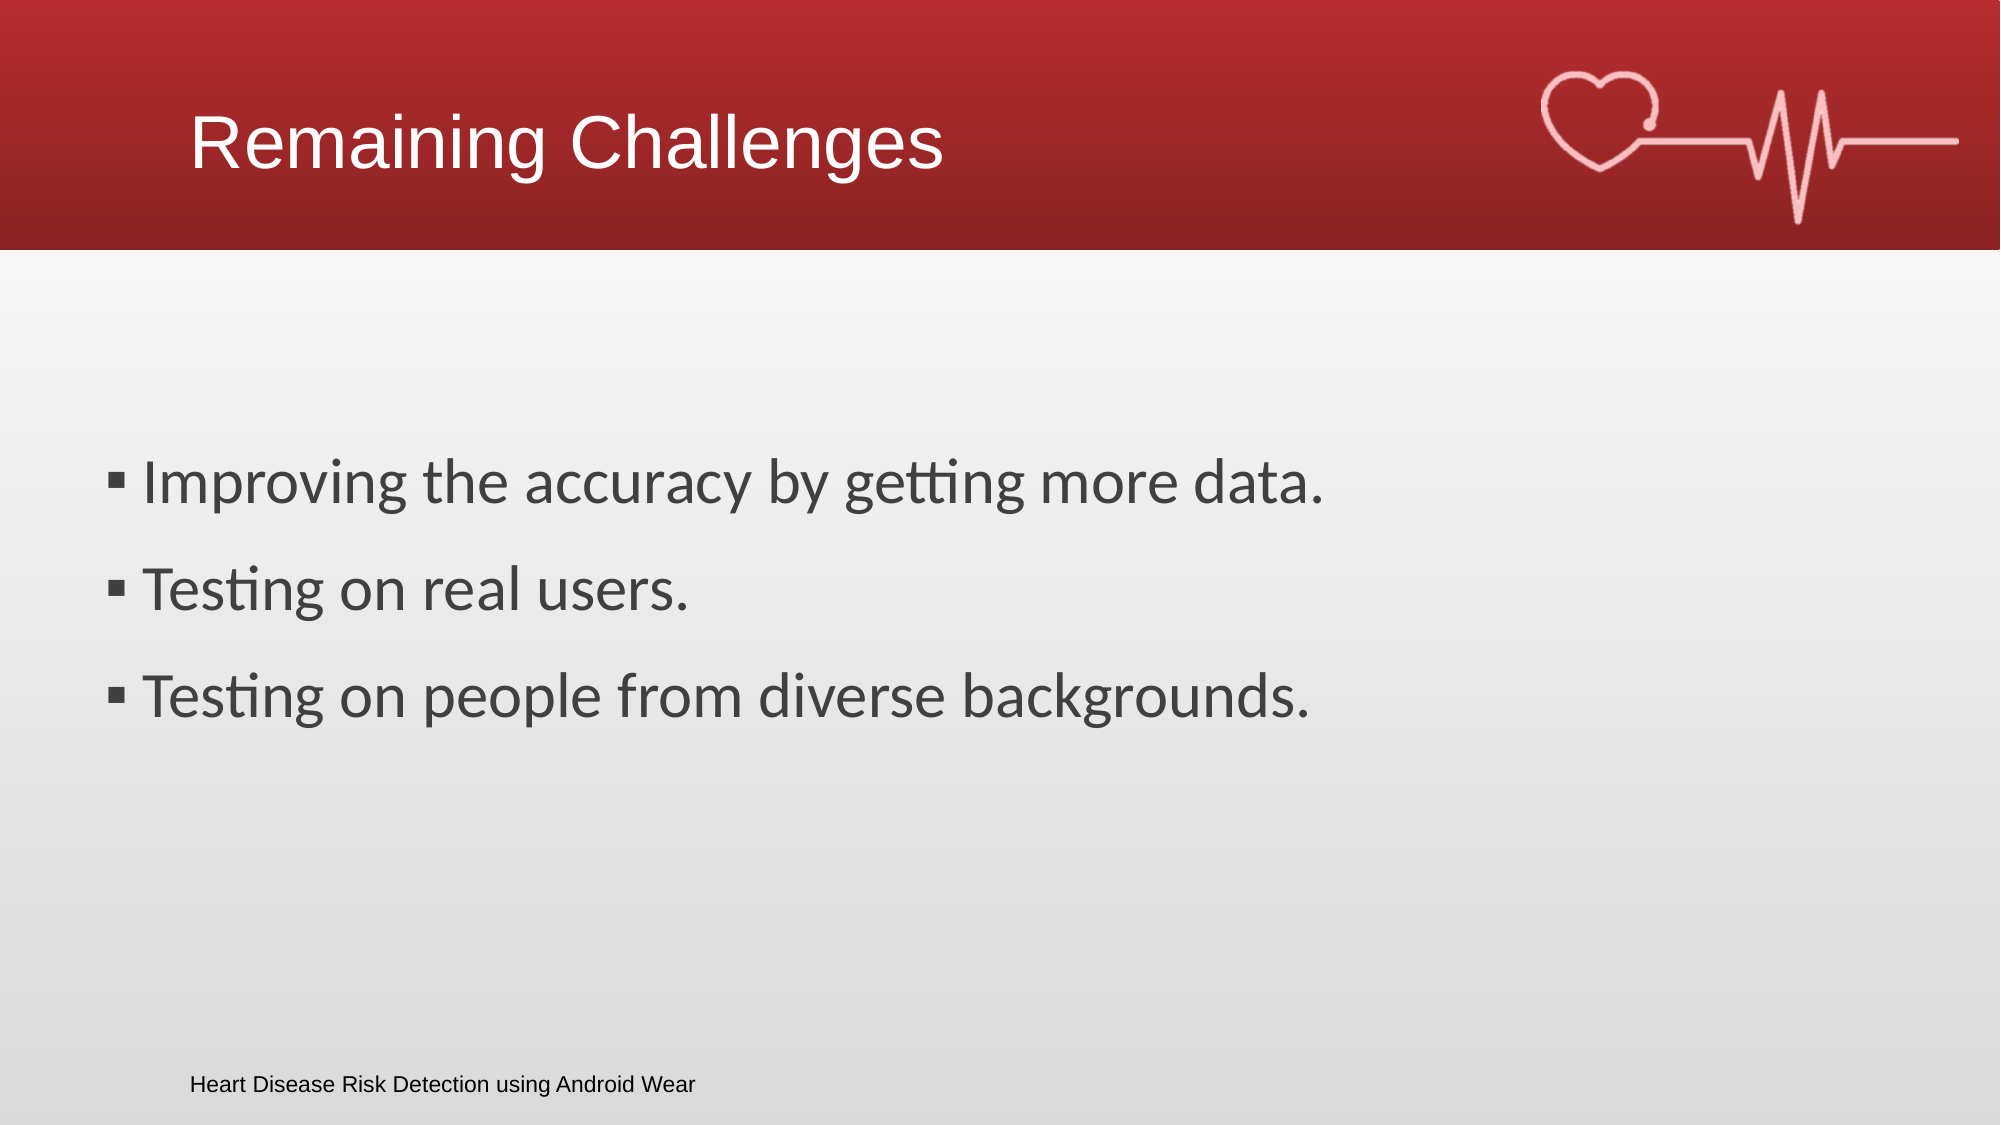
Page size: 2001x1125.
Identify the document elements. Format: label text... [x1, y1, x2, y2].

list Improving the accuracy by getting more data. Testing on real users. Testing on people from diverse backgrounds. [90, 440, 1886, 878]
picture [1541, 19, 1959, 276]
footer Heart Disease Risk Detection using Android Wear [174, 1063, 1463, 1103]
title Remaining Challenges [174, 35, 1541, 253]
